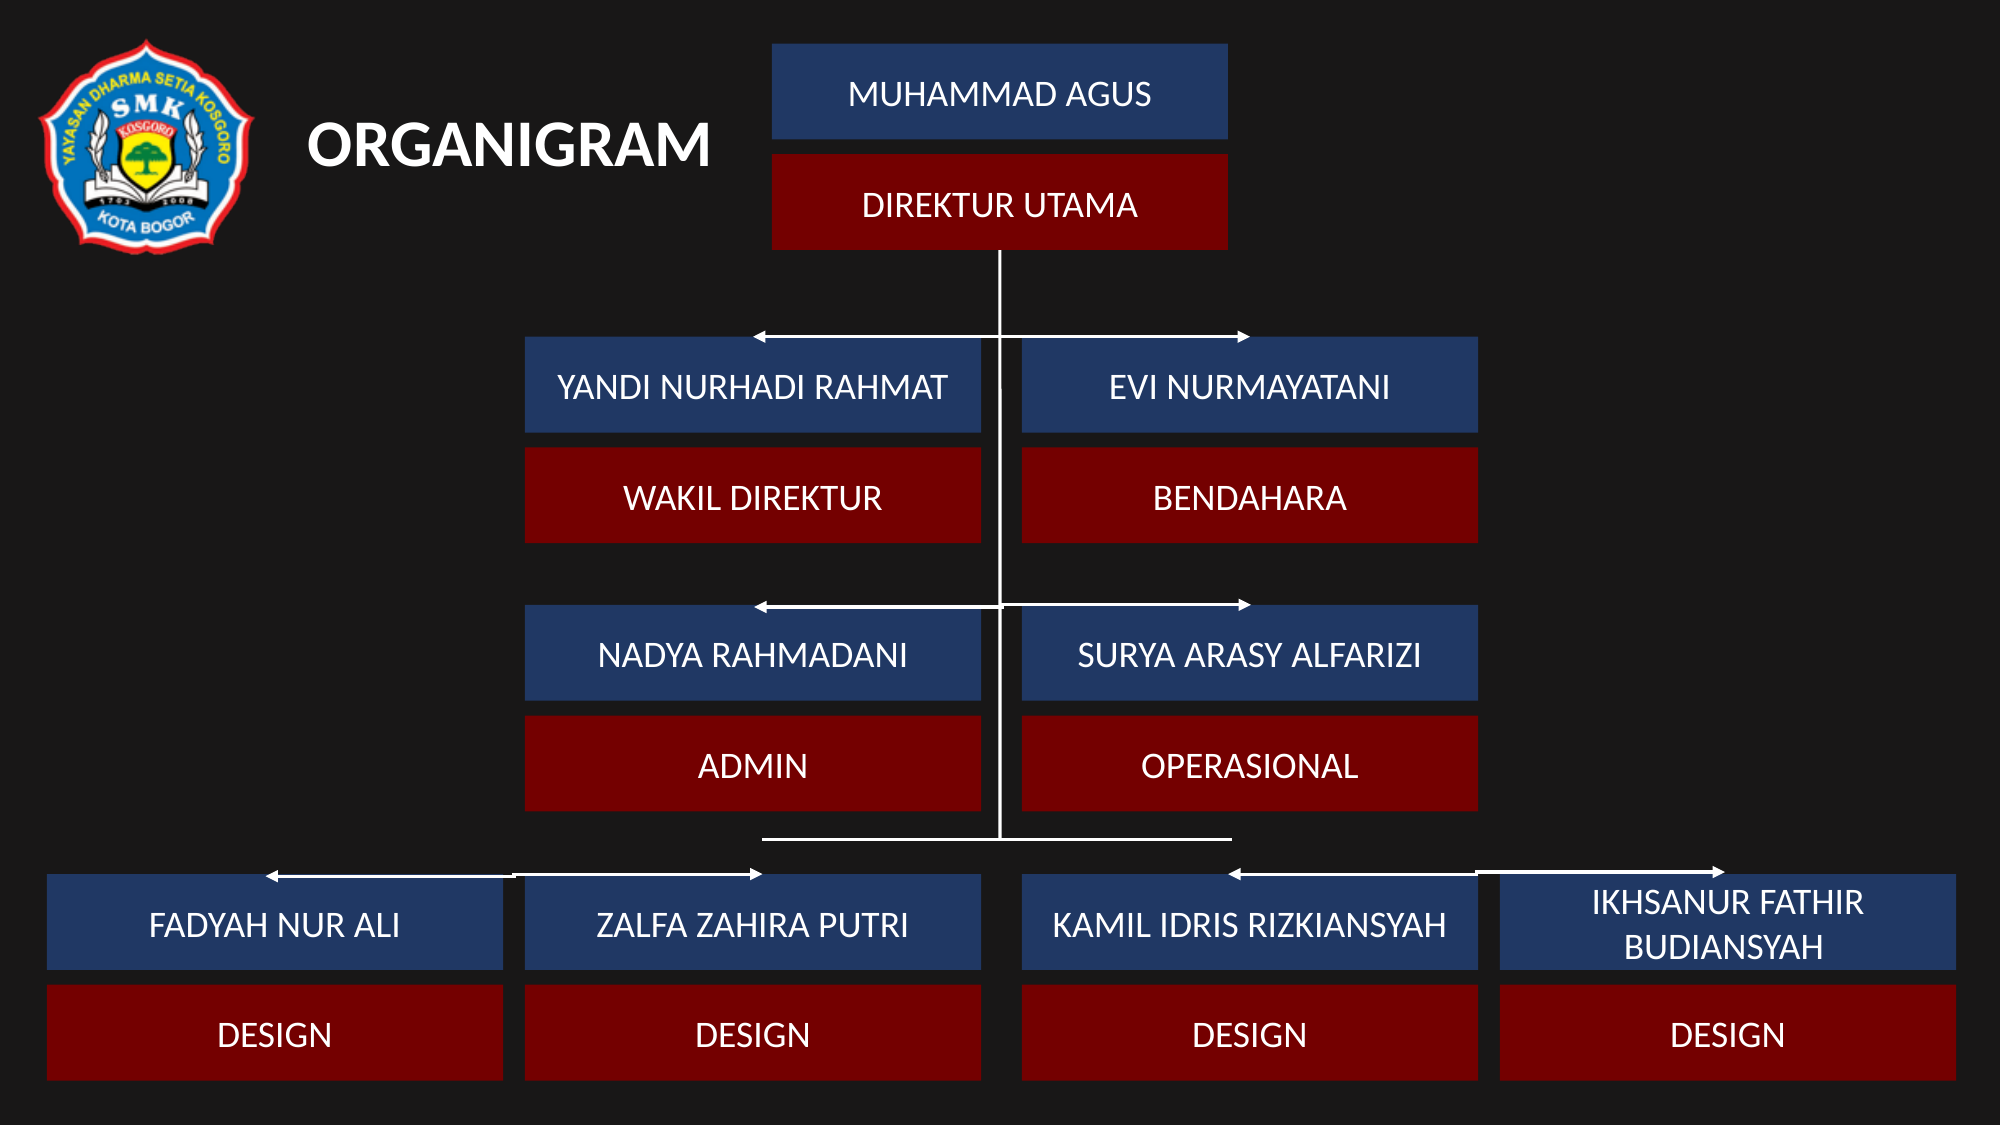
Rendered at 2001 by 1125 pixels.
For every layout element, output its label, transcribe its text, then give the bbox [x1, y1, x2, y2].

text_box YANDI NURHADI RAHMAT [524, 336, 982, 434]
text_box SURYA ARASY ALFARIZI [1021, 604, 1479, 702]
text_box DESIGN [524, 984, 982, 1082]
text_box MUHAMMAD AGUS [771, 42, 1229, 140]
text_box EVI NURMAYATANI [1021, 336, 1479, 434]
text_box DESIGN [46, 984, 504, 1082]
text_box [512, 626, 516, 1124]
text_box DIREKTUR UTAMA [1004, 153, 1229, 251]
text_box OPERASIONAL [1021, 714, 1475, 812]
text_box ZALFA ZAHIRA PUTRI [524, 873, 982, 971]
text_box DIREKTUR UTAMA [771, 153, 1001, 251]
text_box DESIGN [1499, 984, 1957, 1082]
text_box DESIGN [1021, 984, 1475, 1082]
text_box FADYAH NUR ALI [46, 873, 504, 971]
picture [0, 0, 294, 294]
text_box WAKIL DIREKTUR [524, 446, 982, 544]
text_box NADYA RAHMADANI [524, 604, 982, 702]
text_box ORGANIGRAM [294, 92, 1000, 187]
text_box KAMIL IDRIS RIZKIANSYAH [1021, 873, 1475, 971]
text_box BENDAHARA [1021, 446, 1479, 544]
text_box IKHSANUR FATHIR BUDIANSYAH [1499, 873, 1957, 971]
text_box ADMIN [524, 714, 982, 812]
